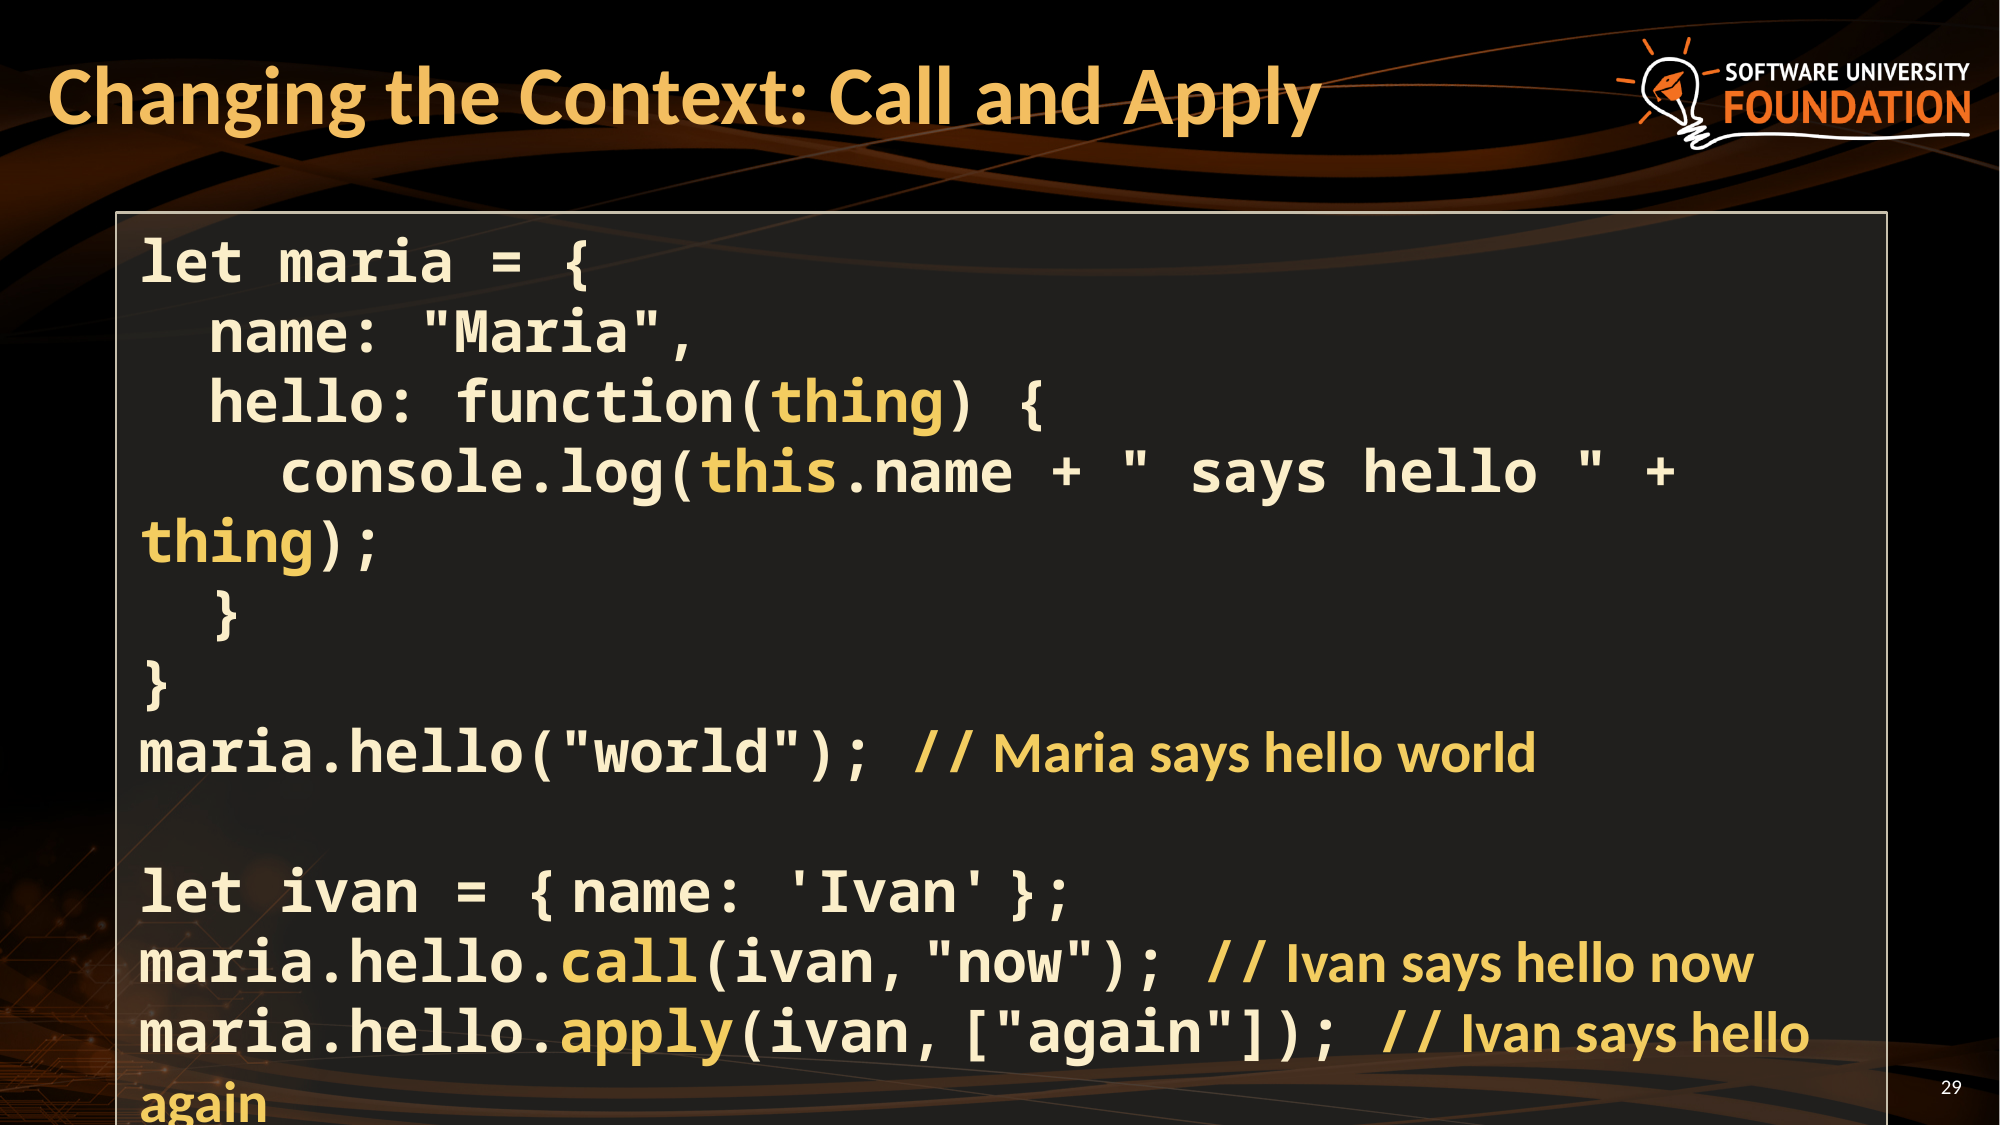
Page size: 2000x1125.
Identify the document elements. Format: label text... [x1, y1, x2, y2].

picture [0, 0, 2000, 1125]
title Changing the Context: Call and Apply [30, 6, 1602, 189]
slide_number 29 [1897, 1070, 1968, 1103]
text_box let maria = { name: "Maria", hello: function(thing) { console.log(this.name + " says hello " + thing); } } maria.hello("world"); // Maria says hello world let ivan = { name: 'Ivan' }; maria.hello.call(ivan, "now"); // Ivan says hello now maria.hello.apply(ivan, ["again"]); // Ivan says hello again [115, 212, 1888, 1125]
